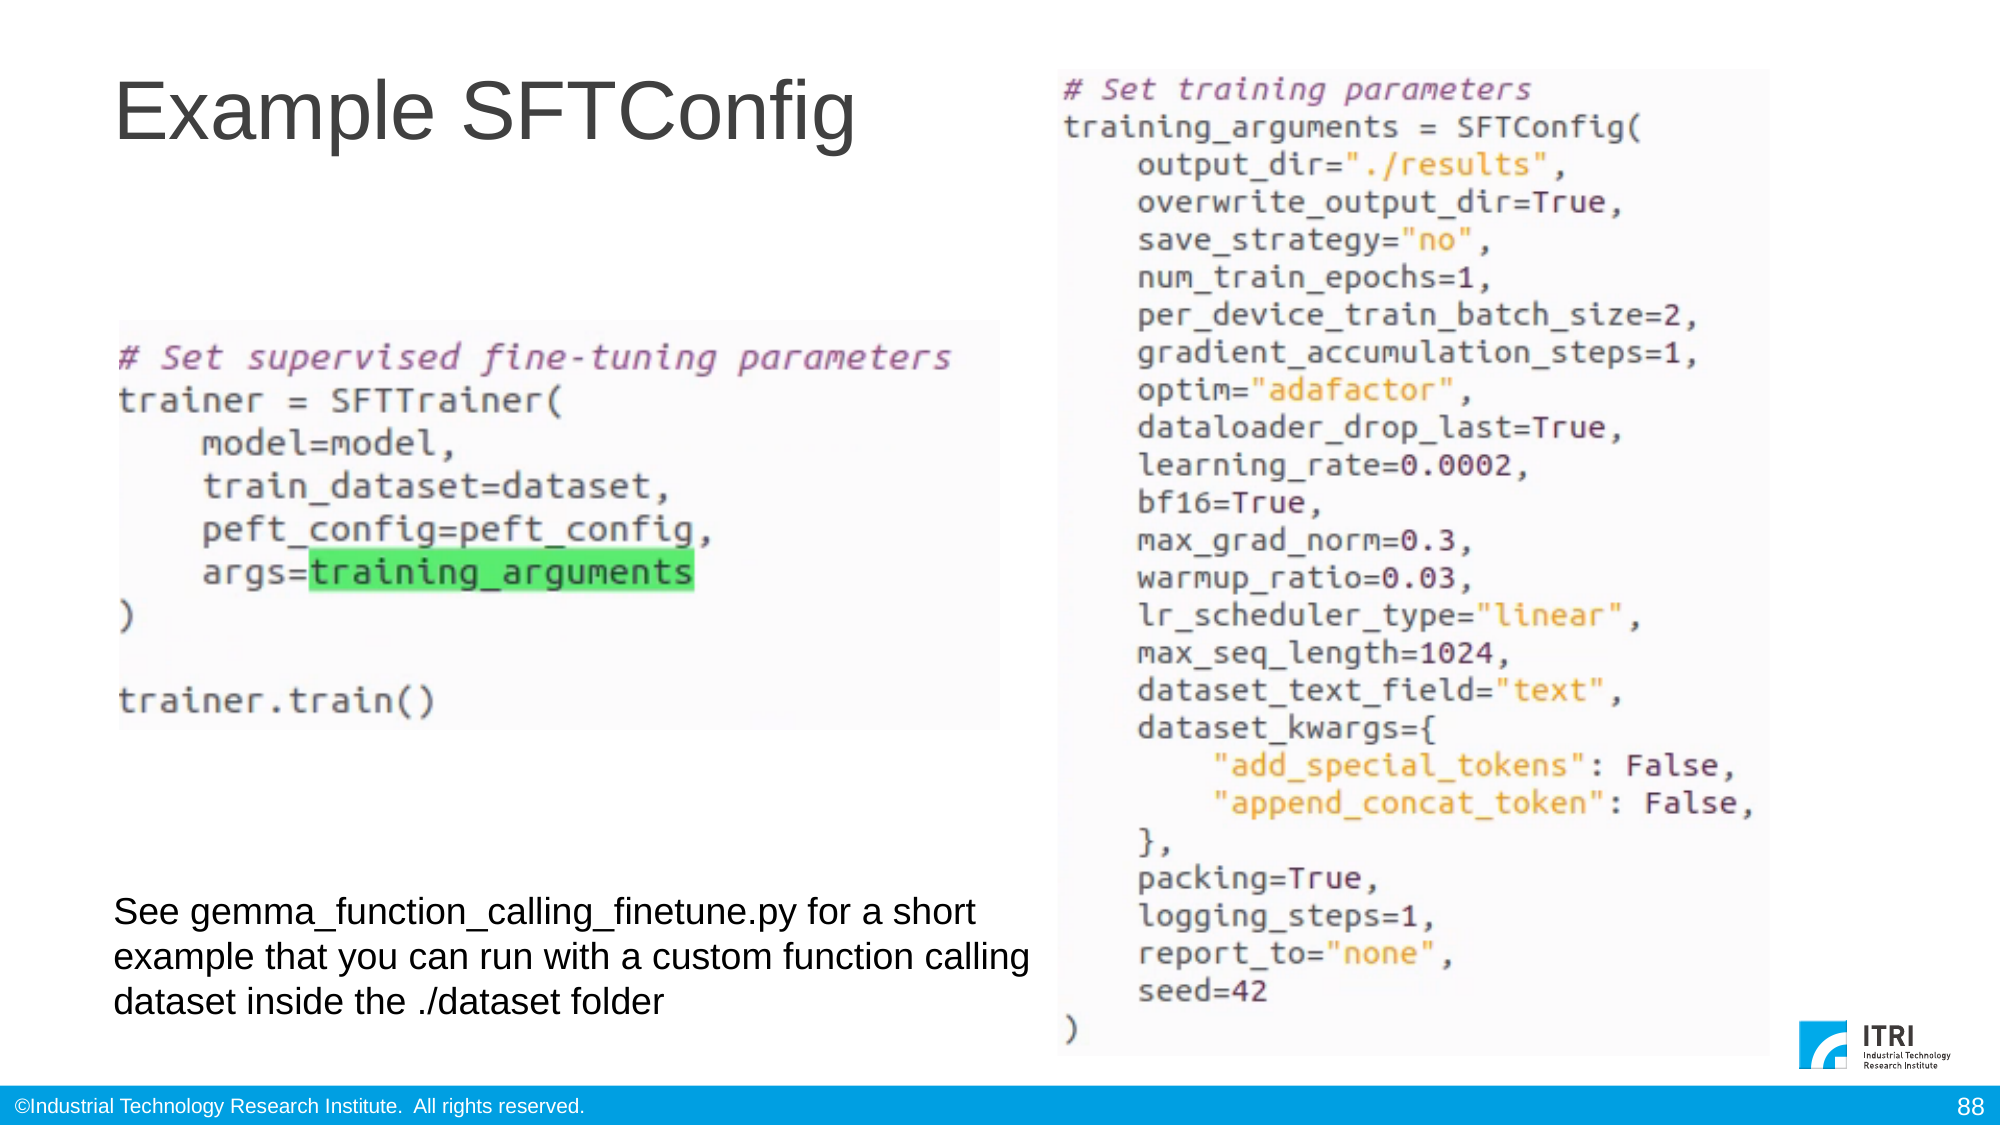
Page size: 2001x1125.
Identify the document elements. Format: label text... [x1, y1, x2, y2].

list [1057, 69, 1770, 1056]
picture [119, 320, 1001, 731]
text_box See gemma_function_calling_finetune.py for a short example that you can run with a custom function calling dataset inside the ./dataset folder [98, 879, 1052, 1030]
title Example SFTConfig [98, 48, 1930, 198]
slide_number 88 [1874, 1085, 2000, 1125]
